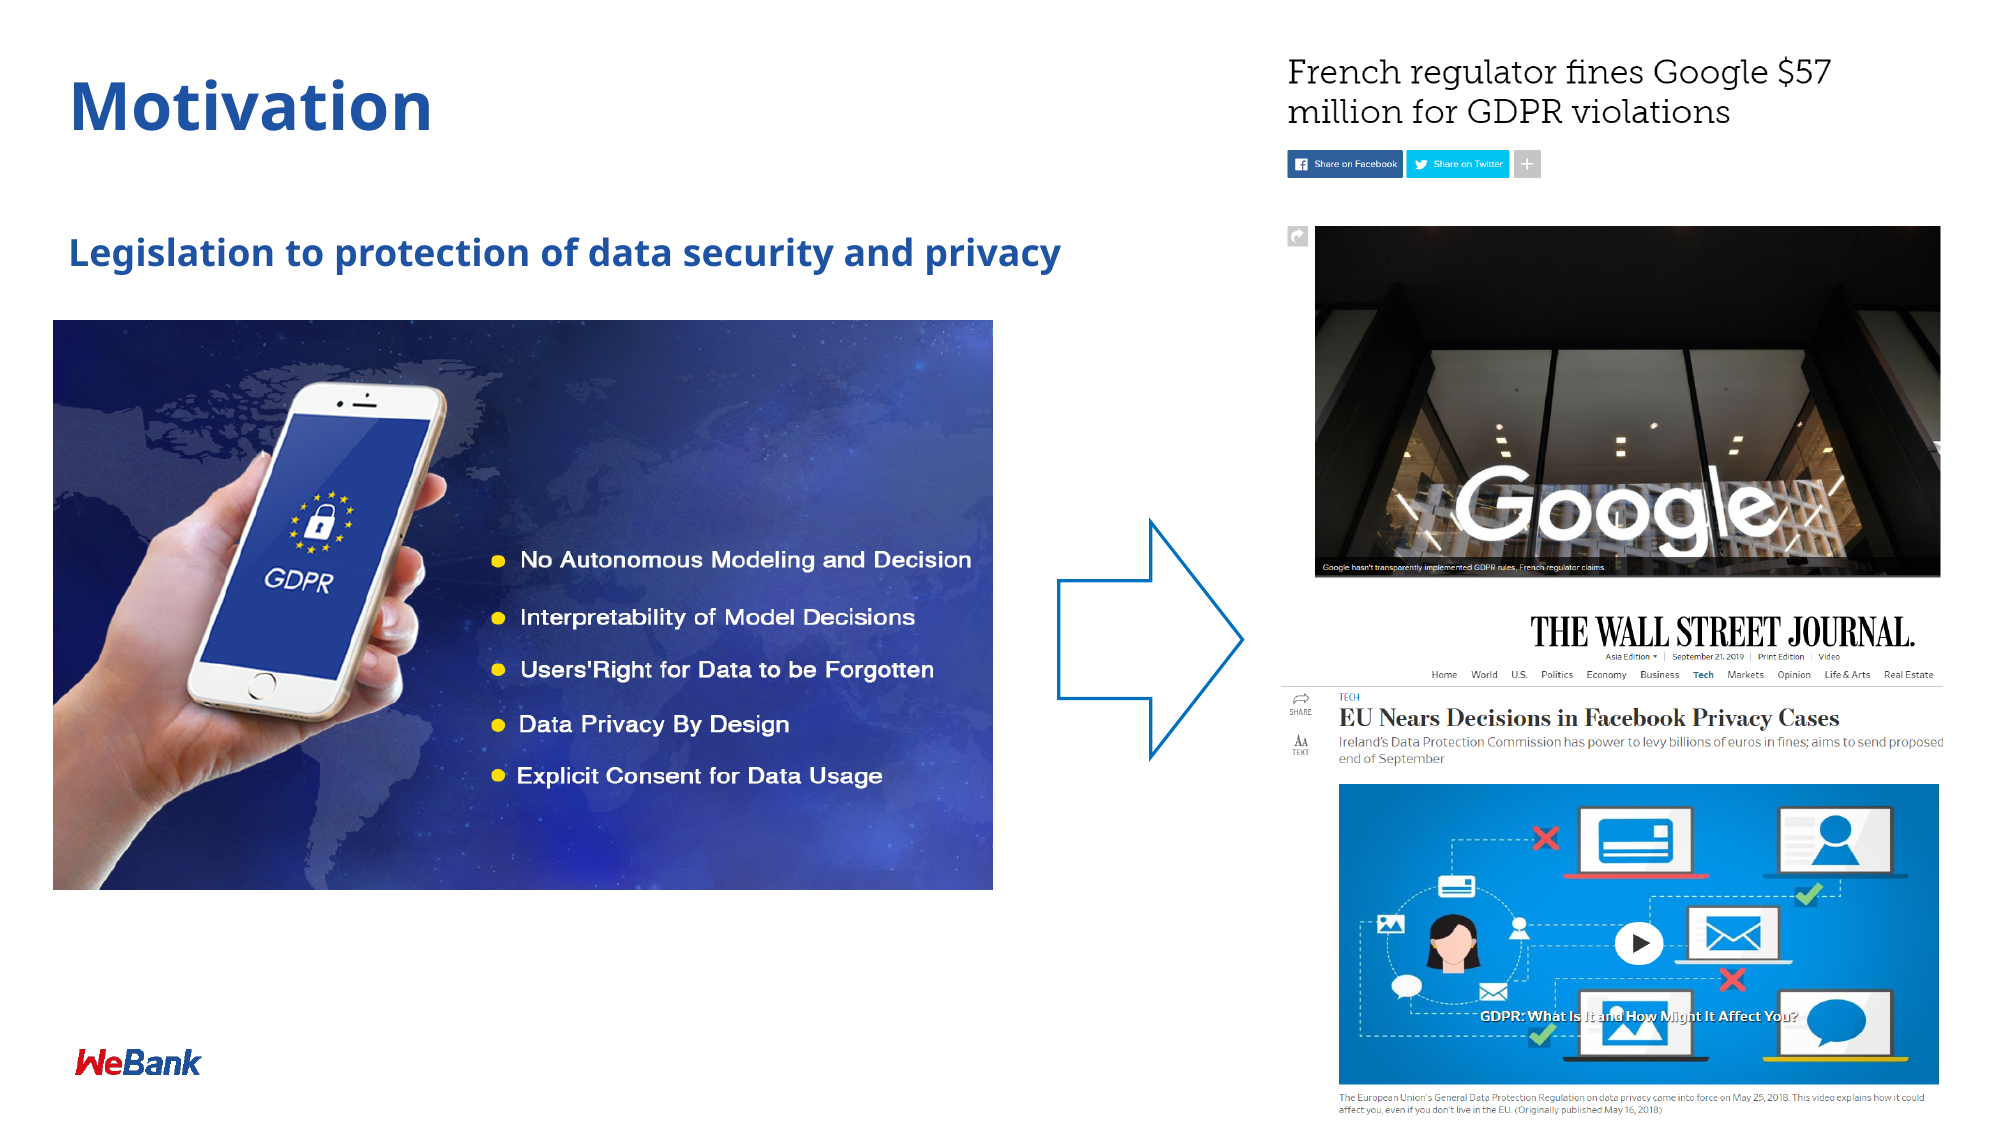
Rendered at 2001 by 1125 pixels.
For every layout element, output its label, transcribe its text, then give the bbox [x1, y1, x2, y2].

picture [53, 320, 993, 890]
text_box [1057, 518, 1244, 761]
picture [1280, 46, 1943, 578]
picture [1280, 610, 1943, 1122]
text_box Legislation to protection of data security and privacy [53, 221, 1256, 282]
picture [75, 1049, 202, 1075]
